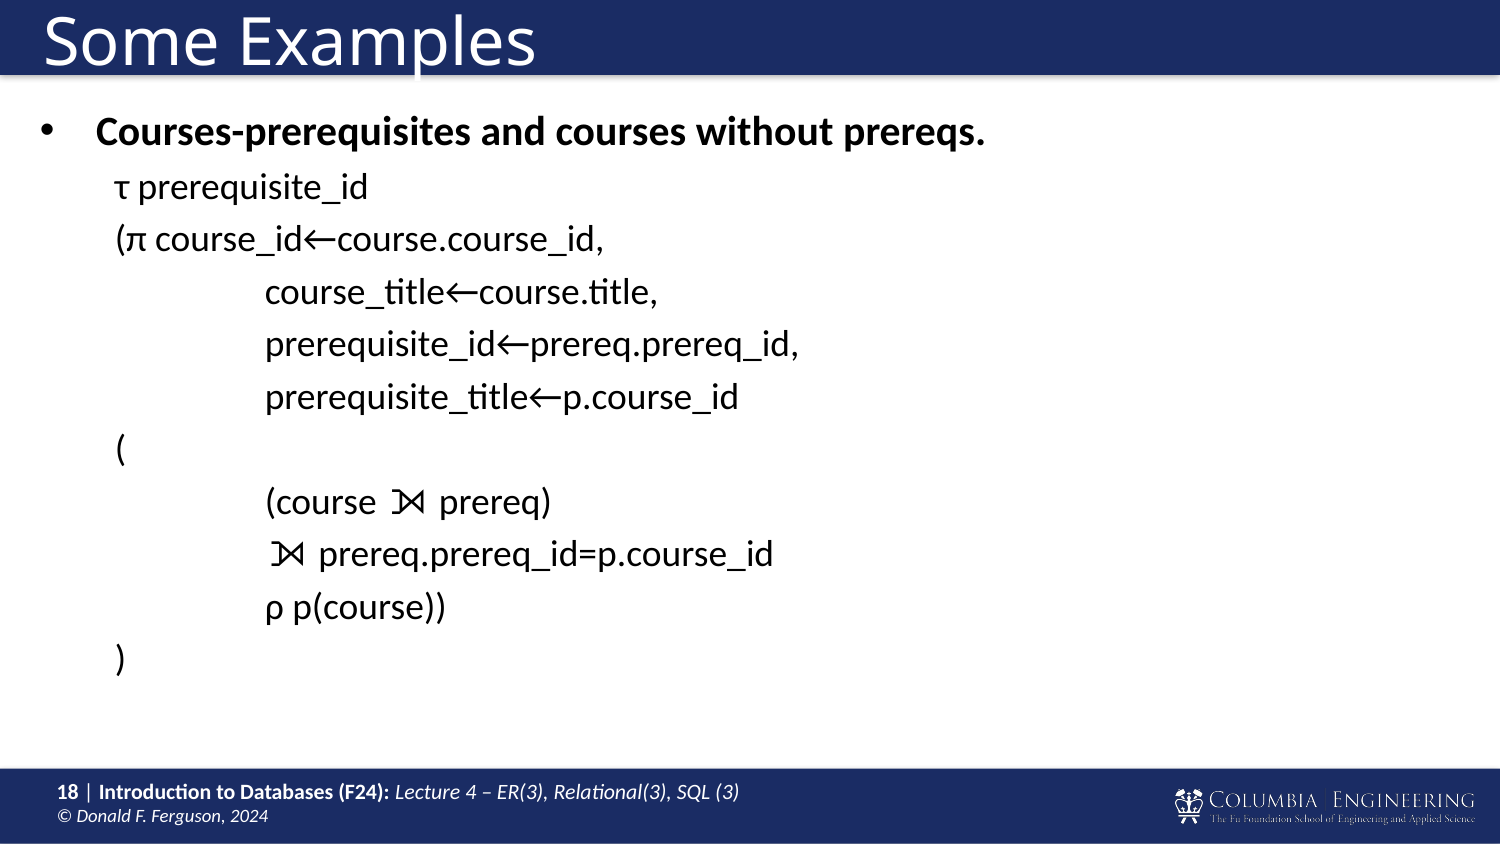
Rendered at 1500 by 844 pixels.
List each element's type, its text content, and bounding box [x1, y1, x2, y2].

title Some Examples [28, 0, 1450, 73]
list Courses-prerequisites and courses without prereqs. τ prerequisite_id (π course_id←course.course_id, course_title←course.title, prerequisite_id←prereq.prereq_id, prerequisite_title←p.course_id ( (course ⟕ prereq) ⟕ prereq.prereq_id=p.course_id ρ p(course)) ) [24, 96, 1475, 760]
